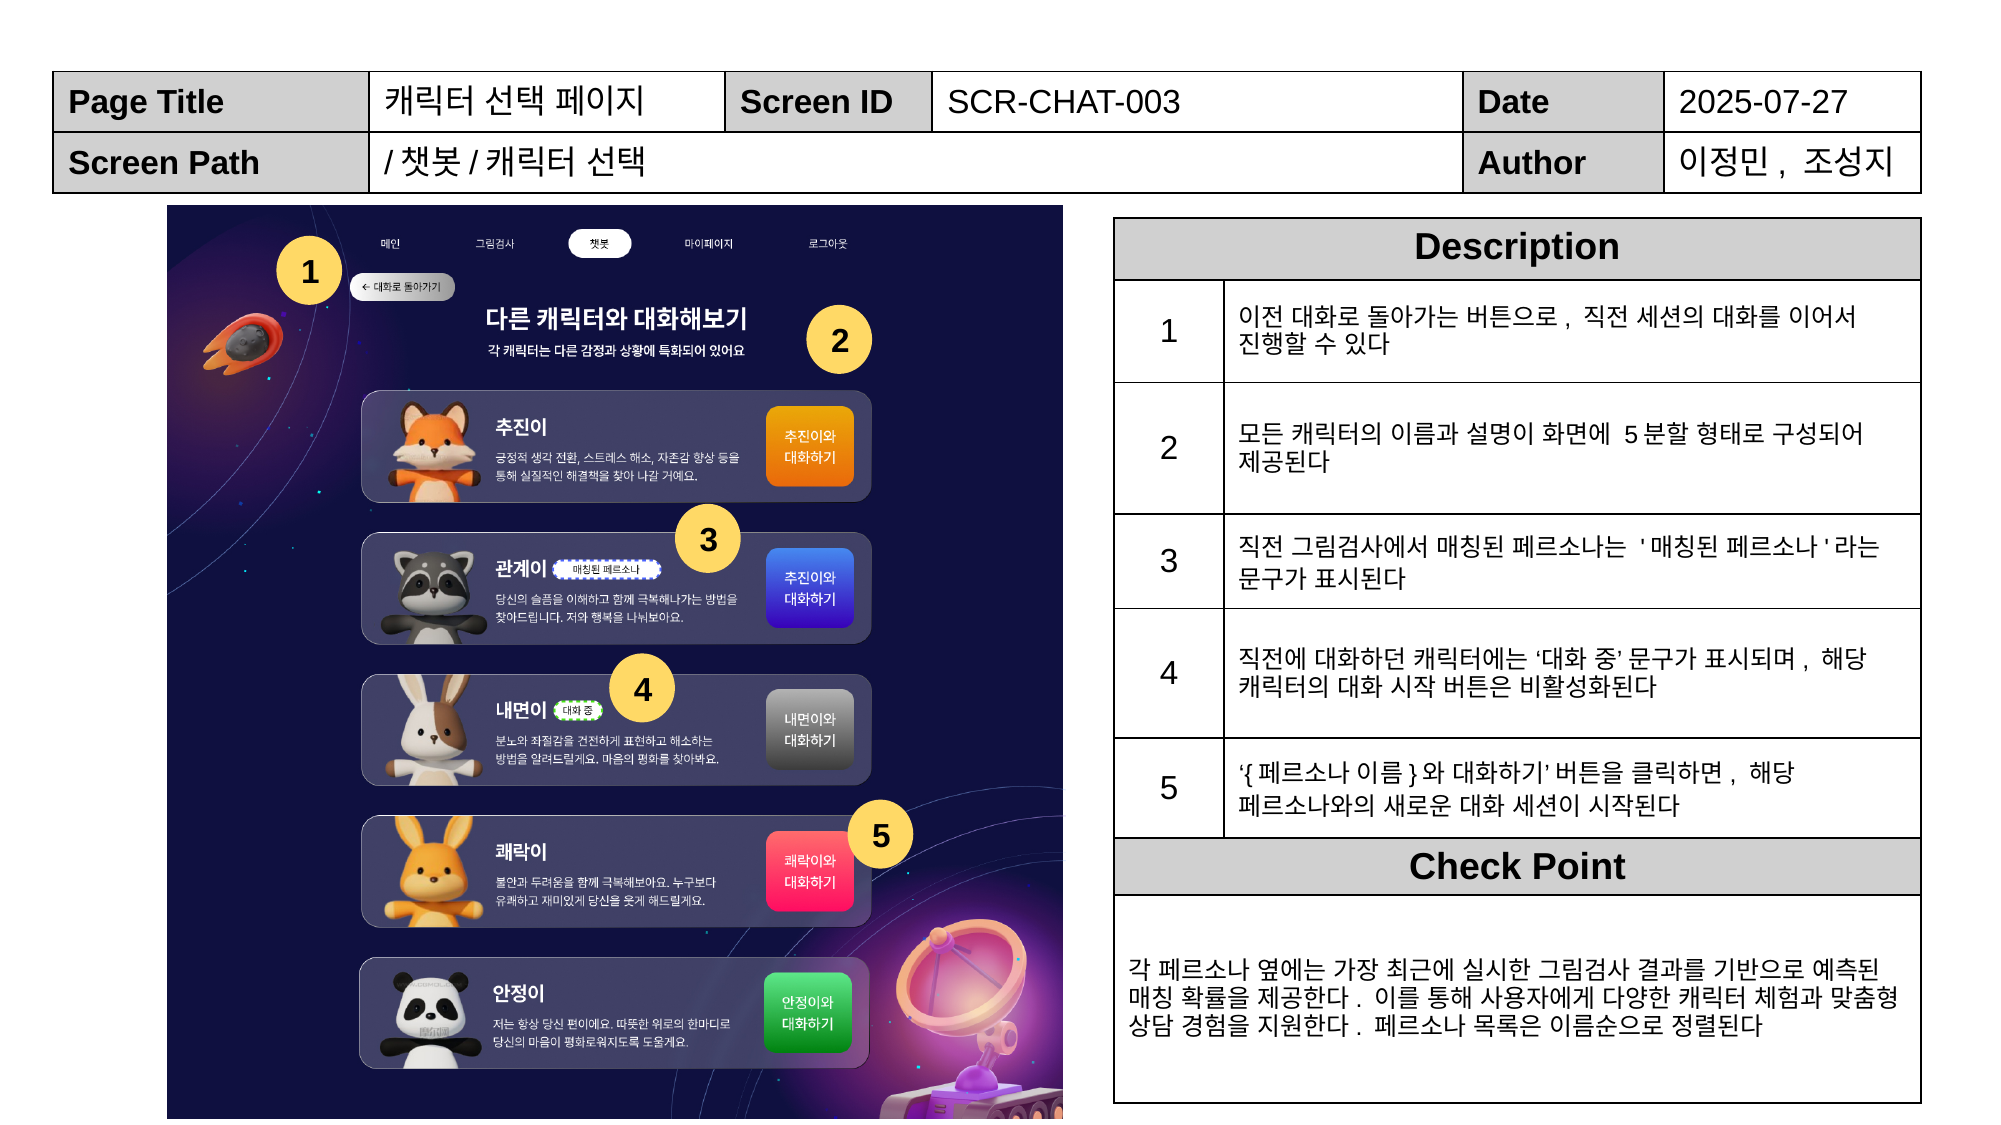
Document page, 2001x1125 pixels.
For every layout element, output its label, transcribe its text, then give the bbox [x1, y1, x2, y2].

table_cell /챗봇/캐릭터 선택 [370, 133, 1462, 192]
table_cell 직전 그림검사에서 매칭된 페르소나는 '매칭된 페르소나'라는 문구가 표시된다 [1225, 515, 1920, 608]
picture [166, 204, 1066, 1120]
table_cell 4 [1115, 609, 1223, 737]
table_cell Check Point [1115, 839, 1920, 894]
table_header 2025-07-27 [1665, 72, 1920, 131]
table_cell 각 페르소나 옆에는 가장 최근에 실시한 그림검사 결과를 기반으로 예측된 매칭 확률을 제공한다. 이를 통해 사용자에게 다양한 캐릭터 체험과 맞춤형 상담 경험을 지원한다. 페르소나 목록은 이름순으로 정렬된다 [1115, 896, 1920, 1102]
table_cell 3 [1115, 515, 1223, 608]
table_cell 1 [1115, 281, 1223, 382]
table_cell Screen Path [54, 133, 368, 192]
table_cell 2 [1115, 383, 1223, 513]
table_cell ‘{페르소나 이름}와 대화하기’ 버튼을 클릭하면, 해당 페르소나와의 새로운 대화 세션이 시작된다 [1225, 739, 1920, 837]
table_header Date [1464, 72, 1663, 131]
table_header Page Title [54, 72, 368, 131]
table_cell 이전 대화로 돌아가는 버튼으로, 직전 세션의 대화를 이어서 진행할 수 있다 [1225, 281, 1920, 382]
table_cell 5 [1115, 739, 1223, 837]
table_header 캐릭터 선택 페이지 [370, 72, 724, 131]
table_cell 모든 캐릭터의 이름과 설명이 화면에 5분할 형태로 구성되어 제공된다 [1225, 383, 1920, 513]
table_cell Author [1464, 133, 1663, 192]
table_cell 이정민, 조성지 [1665, 133, 1920, 192]
table_header Description [1115, 219, 1920, 279]
table_header Screen ID [726, 72, 931, 131]
table_header SCR-CHAT-003 [933, 72, 1462, 131]
table_cell 직전에 대화하던 캐릭터에는 ‘대화 중’ 문구가 표시되며, 해당 캐릭터의 대화 시작 버튼은 비활성화된다 [1225, 609, 1920, 737]
